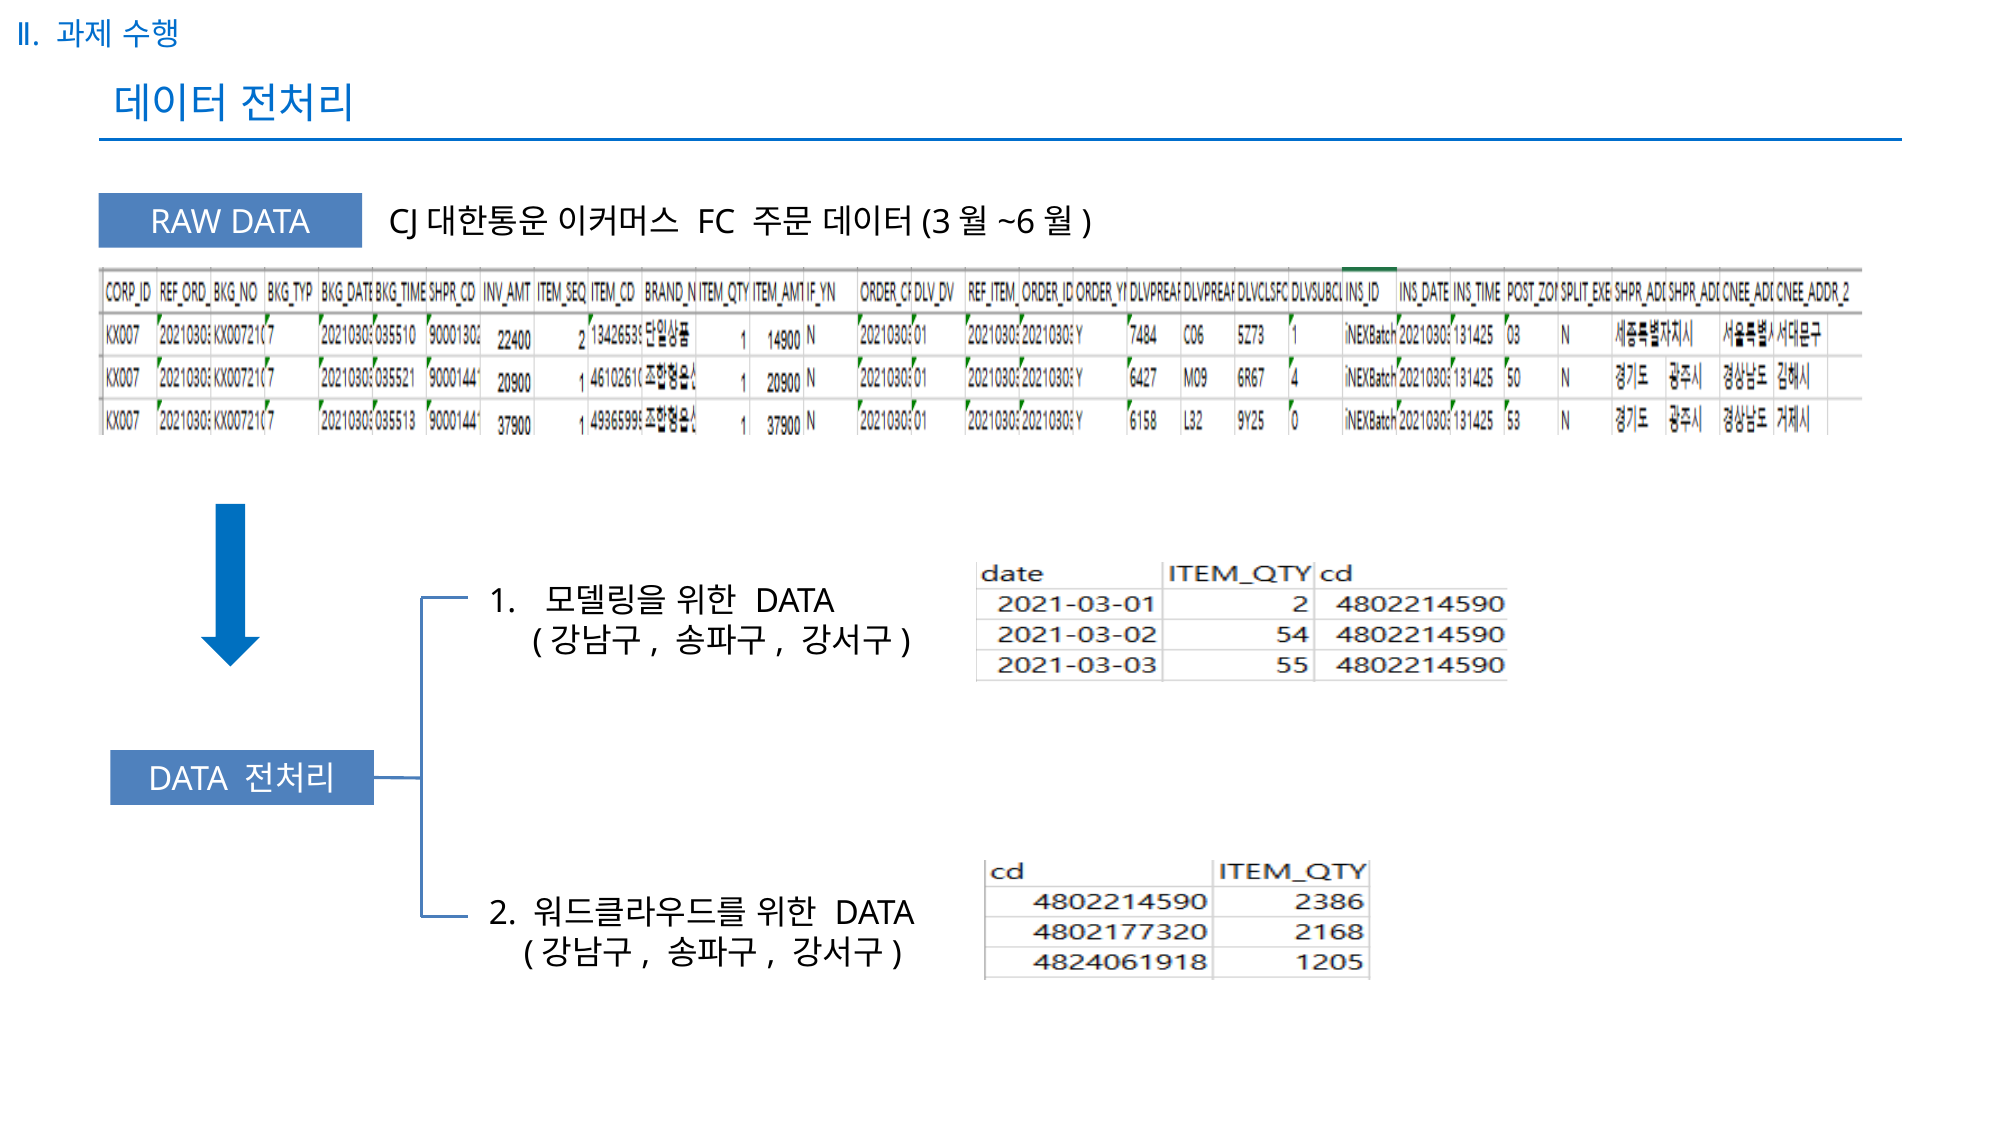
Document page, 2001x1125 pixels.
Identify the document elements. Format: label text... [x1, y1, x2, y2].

text_box DATA 전처리 [110, 750, 374, 805]
text_box RAW DATA [98, 193, 363, 248]
text_box 모델링을 위한 DATA (강남구, 송파구, 강서구) [474, 571, 955, 667]
text_box CJ대한통운 이커머스 FC 주문 데이터(3월~6월) [373, 193, 1178, 248]
text_box Ⅱ. 과제 수행 [1, 7, 246, 77]
text_box [198, 501, 262, 669]
text_box 2. 워드클라우드를 위한 DATA (강남구, 송파구, 강서구) [474, 883, 979, 979]
picture [984, 860, 1371, 980]
picture [975, 561, 1508, 682]
title 데이터 전처리 [98, 69, 1901, 140]
picture [98, 266, 1863, 435]
